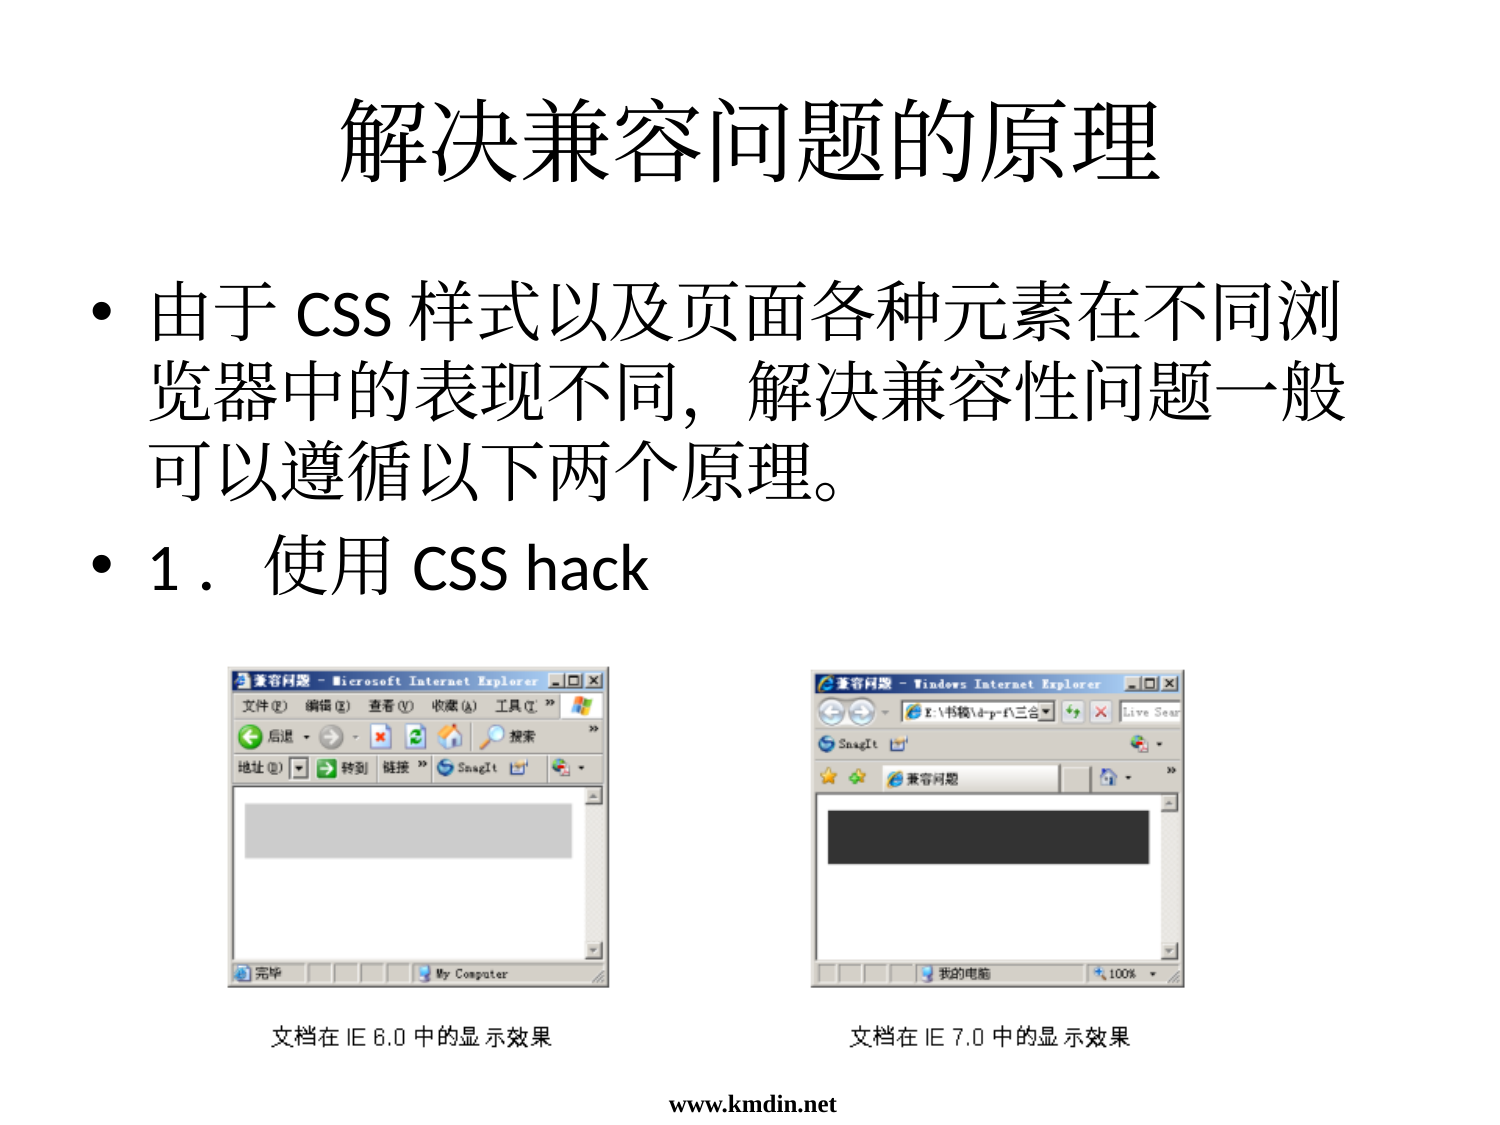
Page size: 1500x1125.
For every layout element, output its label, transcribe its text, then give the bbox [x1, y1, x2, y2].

picture [206, 645, 1202, 1060]
title 解决兼容问题的原理 [75, 45, 1425, 233]
list 由于CSS样式以及页面各种元素在不同浏览器中的表现不同，解决兼容性问题一般可以遵循以下两个原理。 1．使用CSS hack [75, 262, 1425, 1005]
